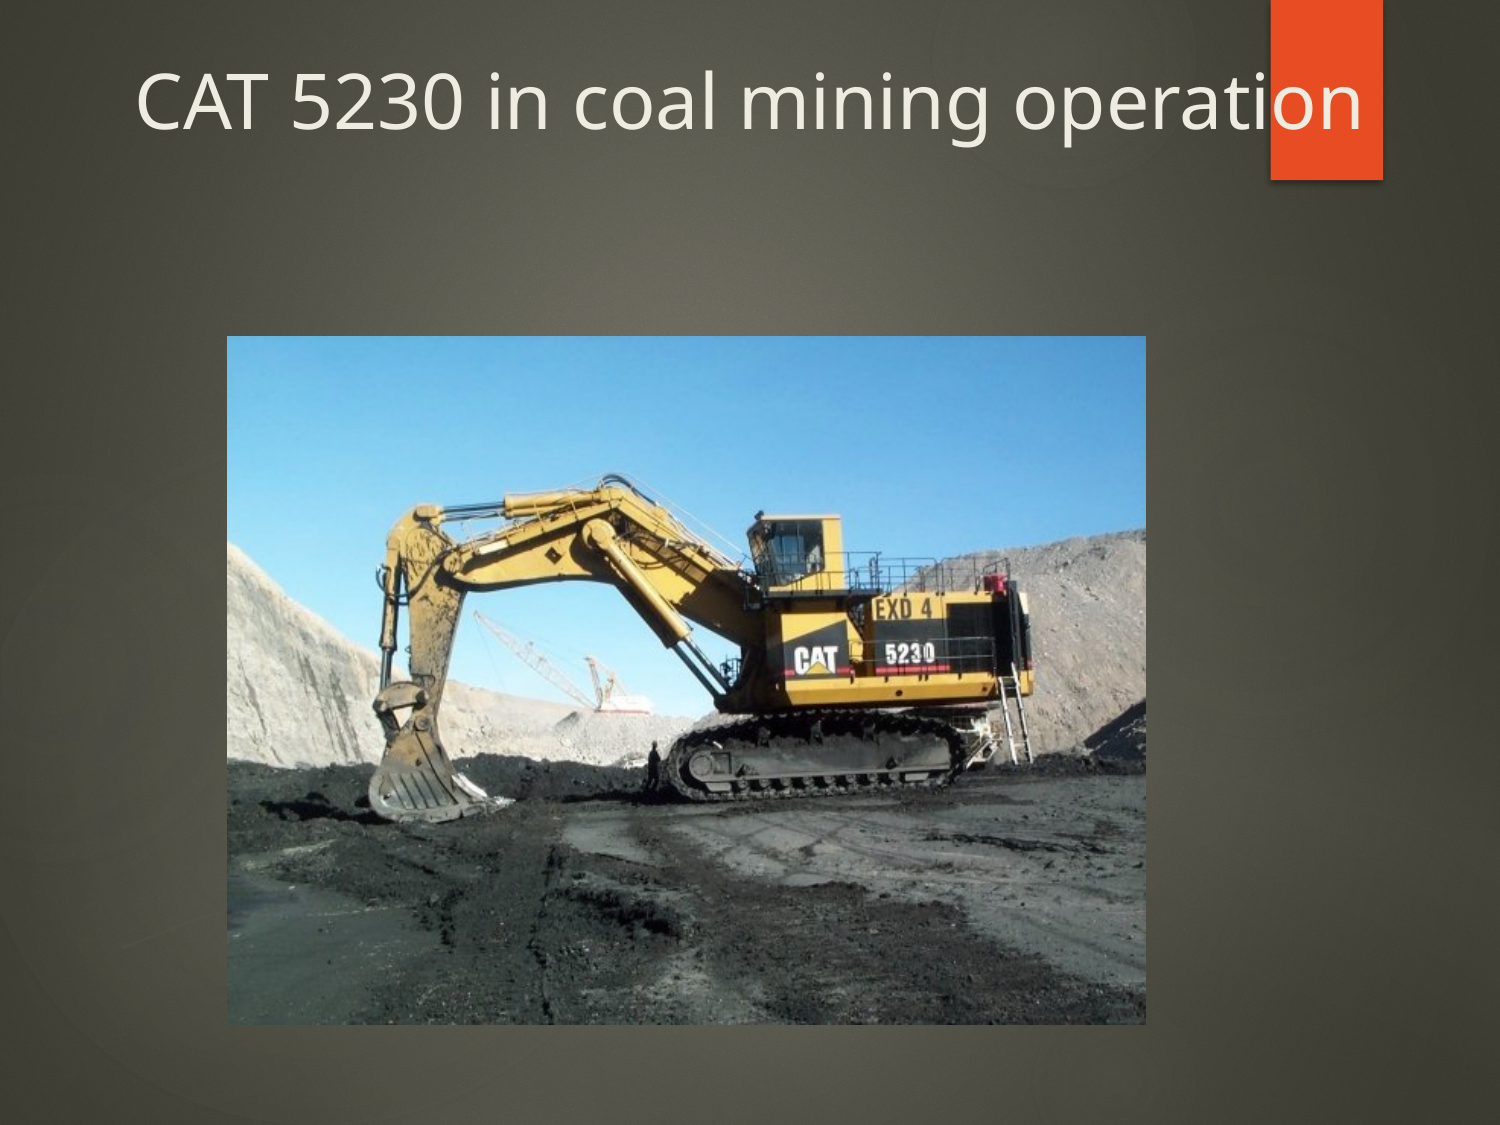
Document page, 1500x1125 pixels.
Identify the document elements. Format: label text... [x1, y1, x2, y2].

title CAT 5230 in coal mining operation [75, 45, 1425, 173]
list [227, 336, 1146, 1026]
